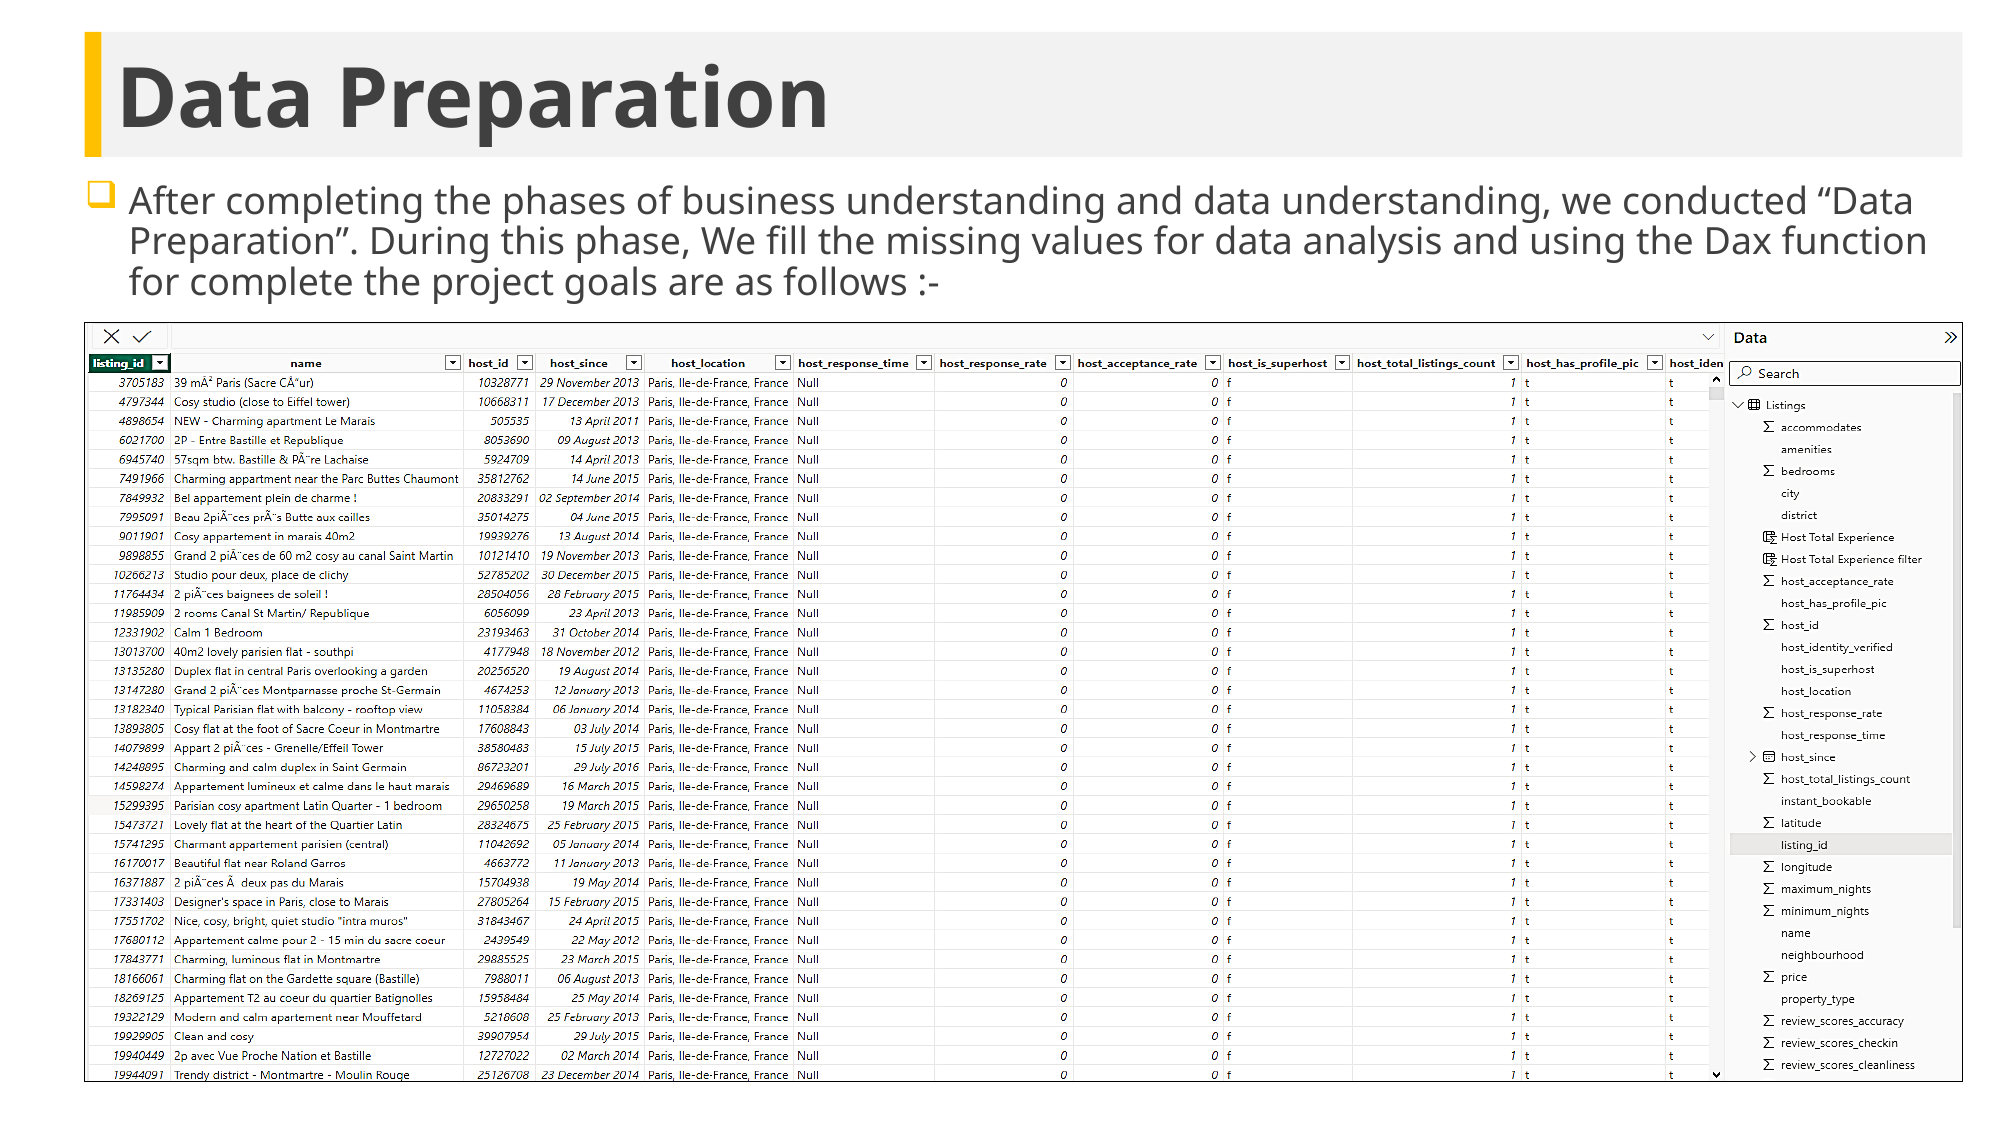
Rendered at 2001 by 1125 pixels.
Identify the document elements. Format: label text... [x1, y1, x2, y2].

text_box After completing the phases of business understanding and data understanding, we conducted “Data Preparation”. During this phase, We fill the missing values for data analysis and using the Dax function for complete the project goals are as follows :- [84, 182, 1963, 281]
picture [84, 322, 1963, 1082]
text_box [84, 31, 102, 158]
text_box Data Preparation [102, 31, 1963, 158]
